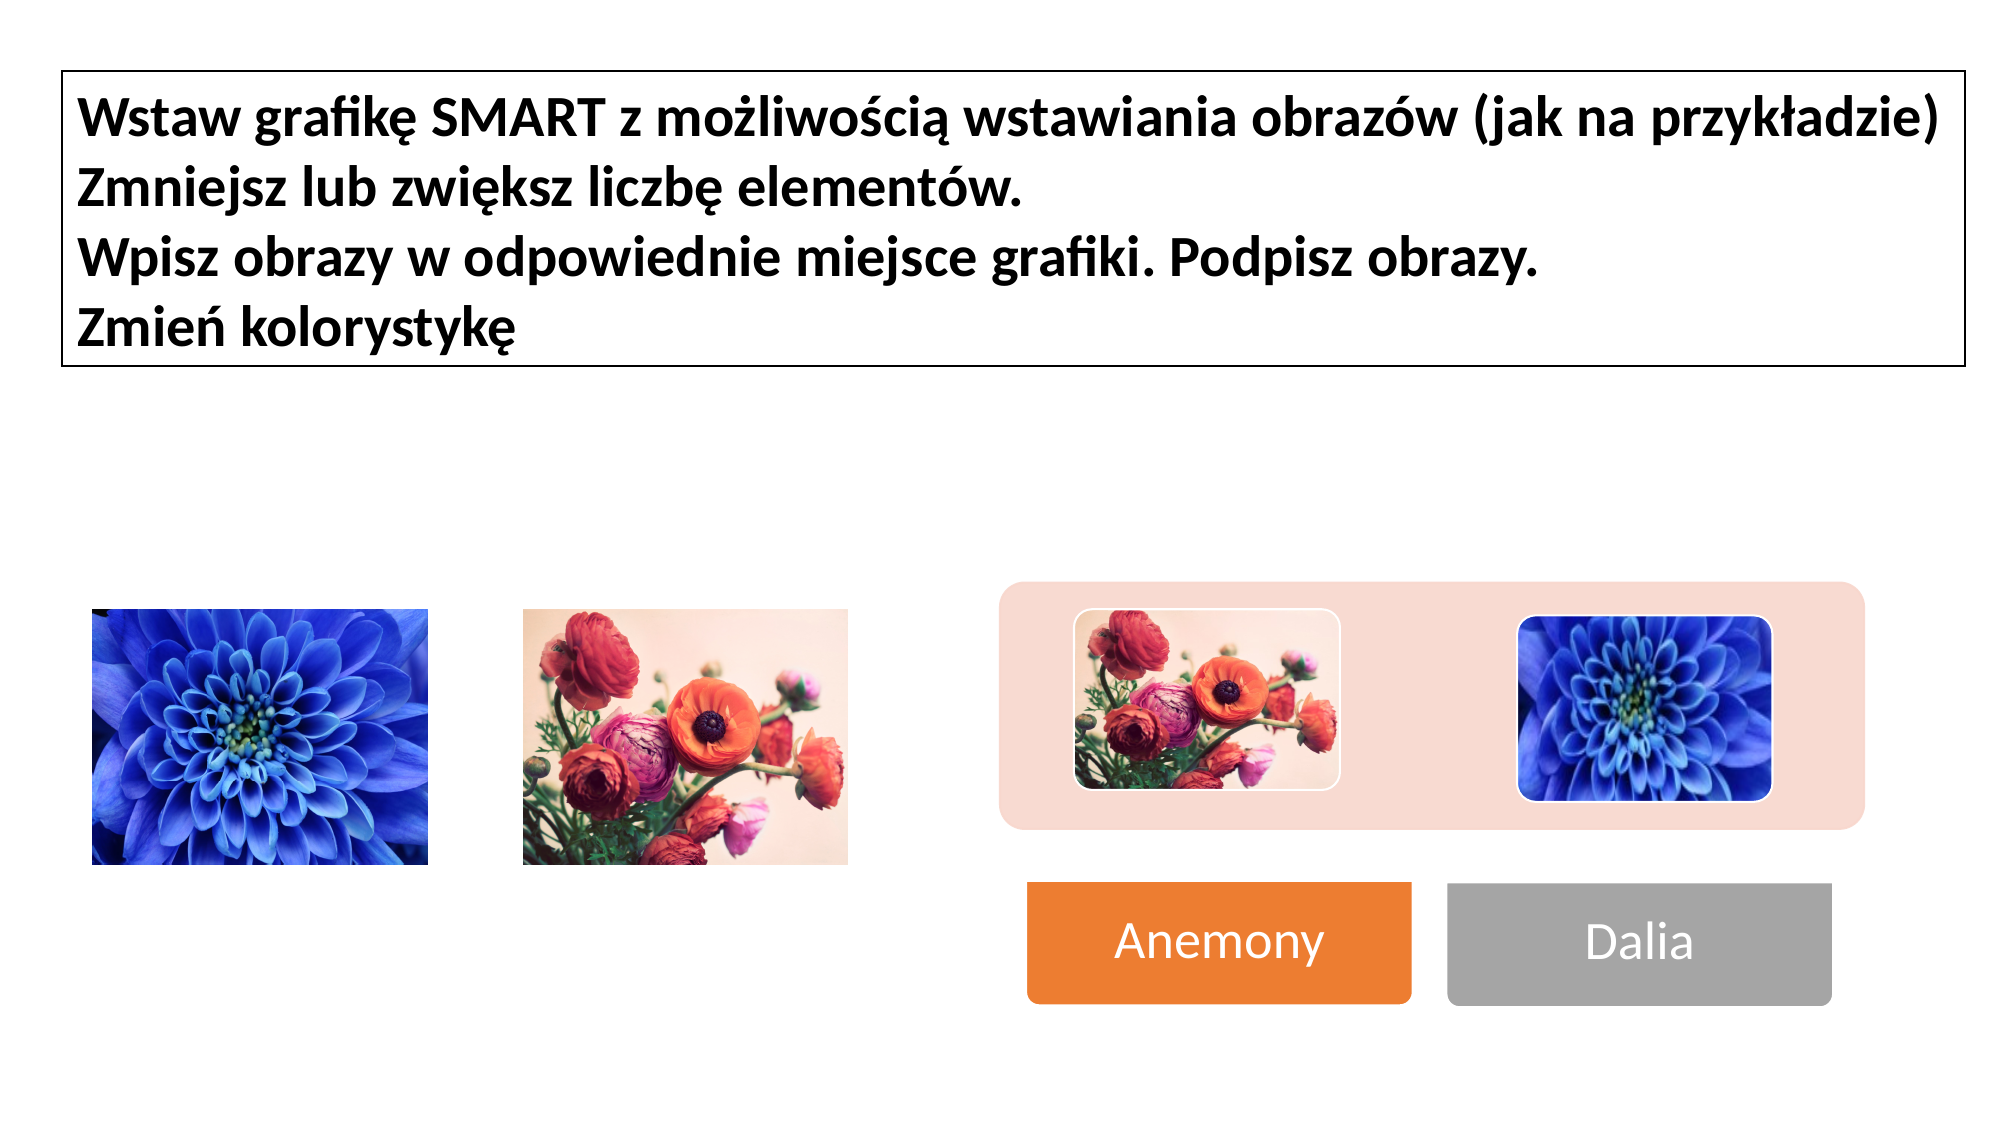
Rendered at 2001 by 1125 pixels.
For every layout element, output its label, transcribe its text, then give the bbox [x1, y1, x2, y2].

picture [92, 609, 428, 865]
picture [523, 609, 848, 865]
text_box Wstaw grafikę SMART z możliwością wstawiania obrazów (jak na przykładzie) Zmniejsz lub zwiększ liczbę elementów. Wpisz obrazy w odpowiednie miejsce grafiki. Podpisz obrazy. Zmień kolorystykę [61, 70, 1966, 367]
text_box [999, 562, 1865, 1110]
